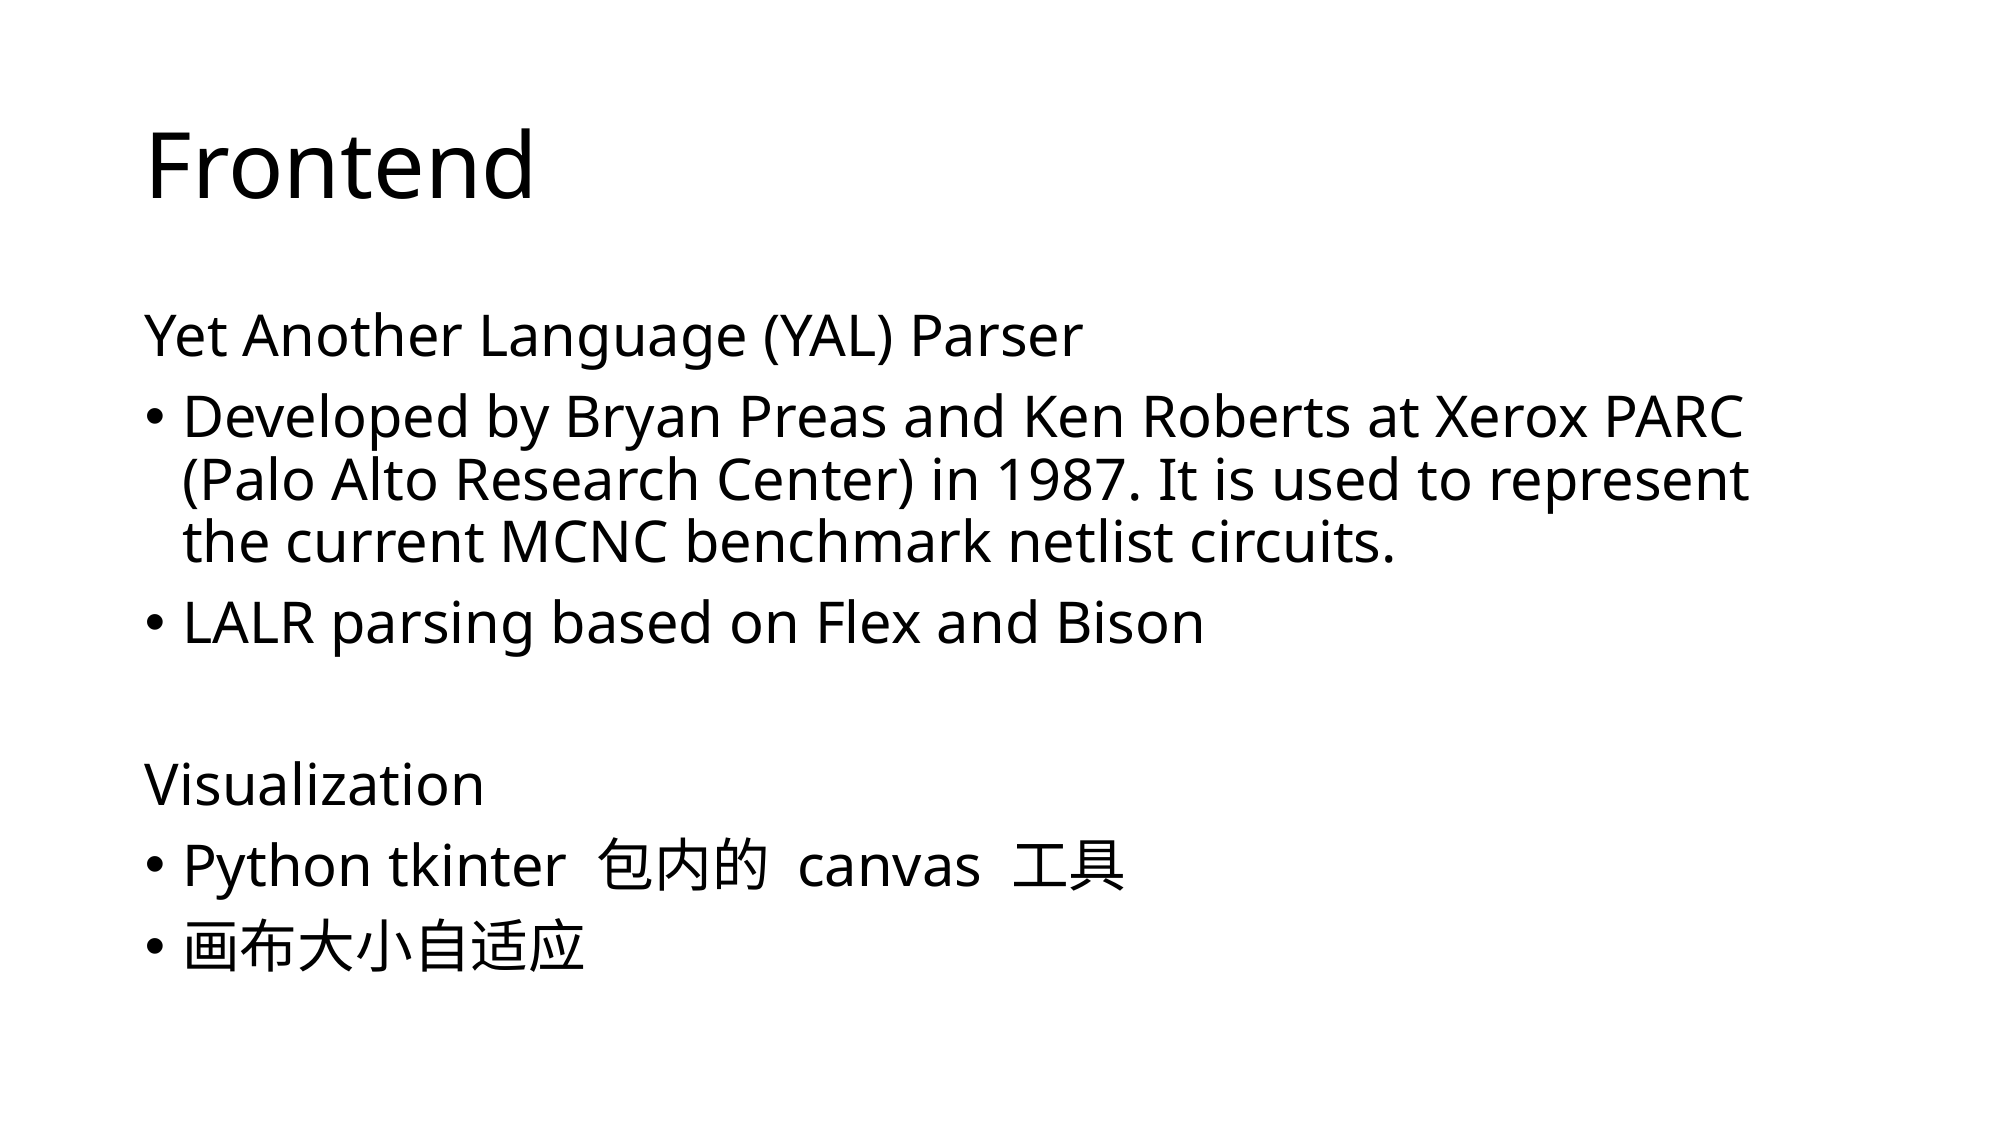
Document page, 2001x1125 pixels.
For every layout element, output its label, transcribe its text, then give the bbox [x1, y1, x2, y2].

title Frontend [136, 59, 1863, 278]
list Yet Another Language (YAL) Parser Developed by Bryan Preas and Ken Roberts at Xerox PARC (Palo Alto Research Center) in 1987. It is used to represent the current MCNC benchmark netlist circuits. LALR parsing based on Flex and Bison Visualization Python tkinter 包内的 canvas 工具 画布大小自适应 [136, 298, 1863, 1014]
